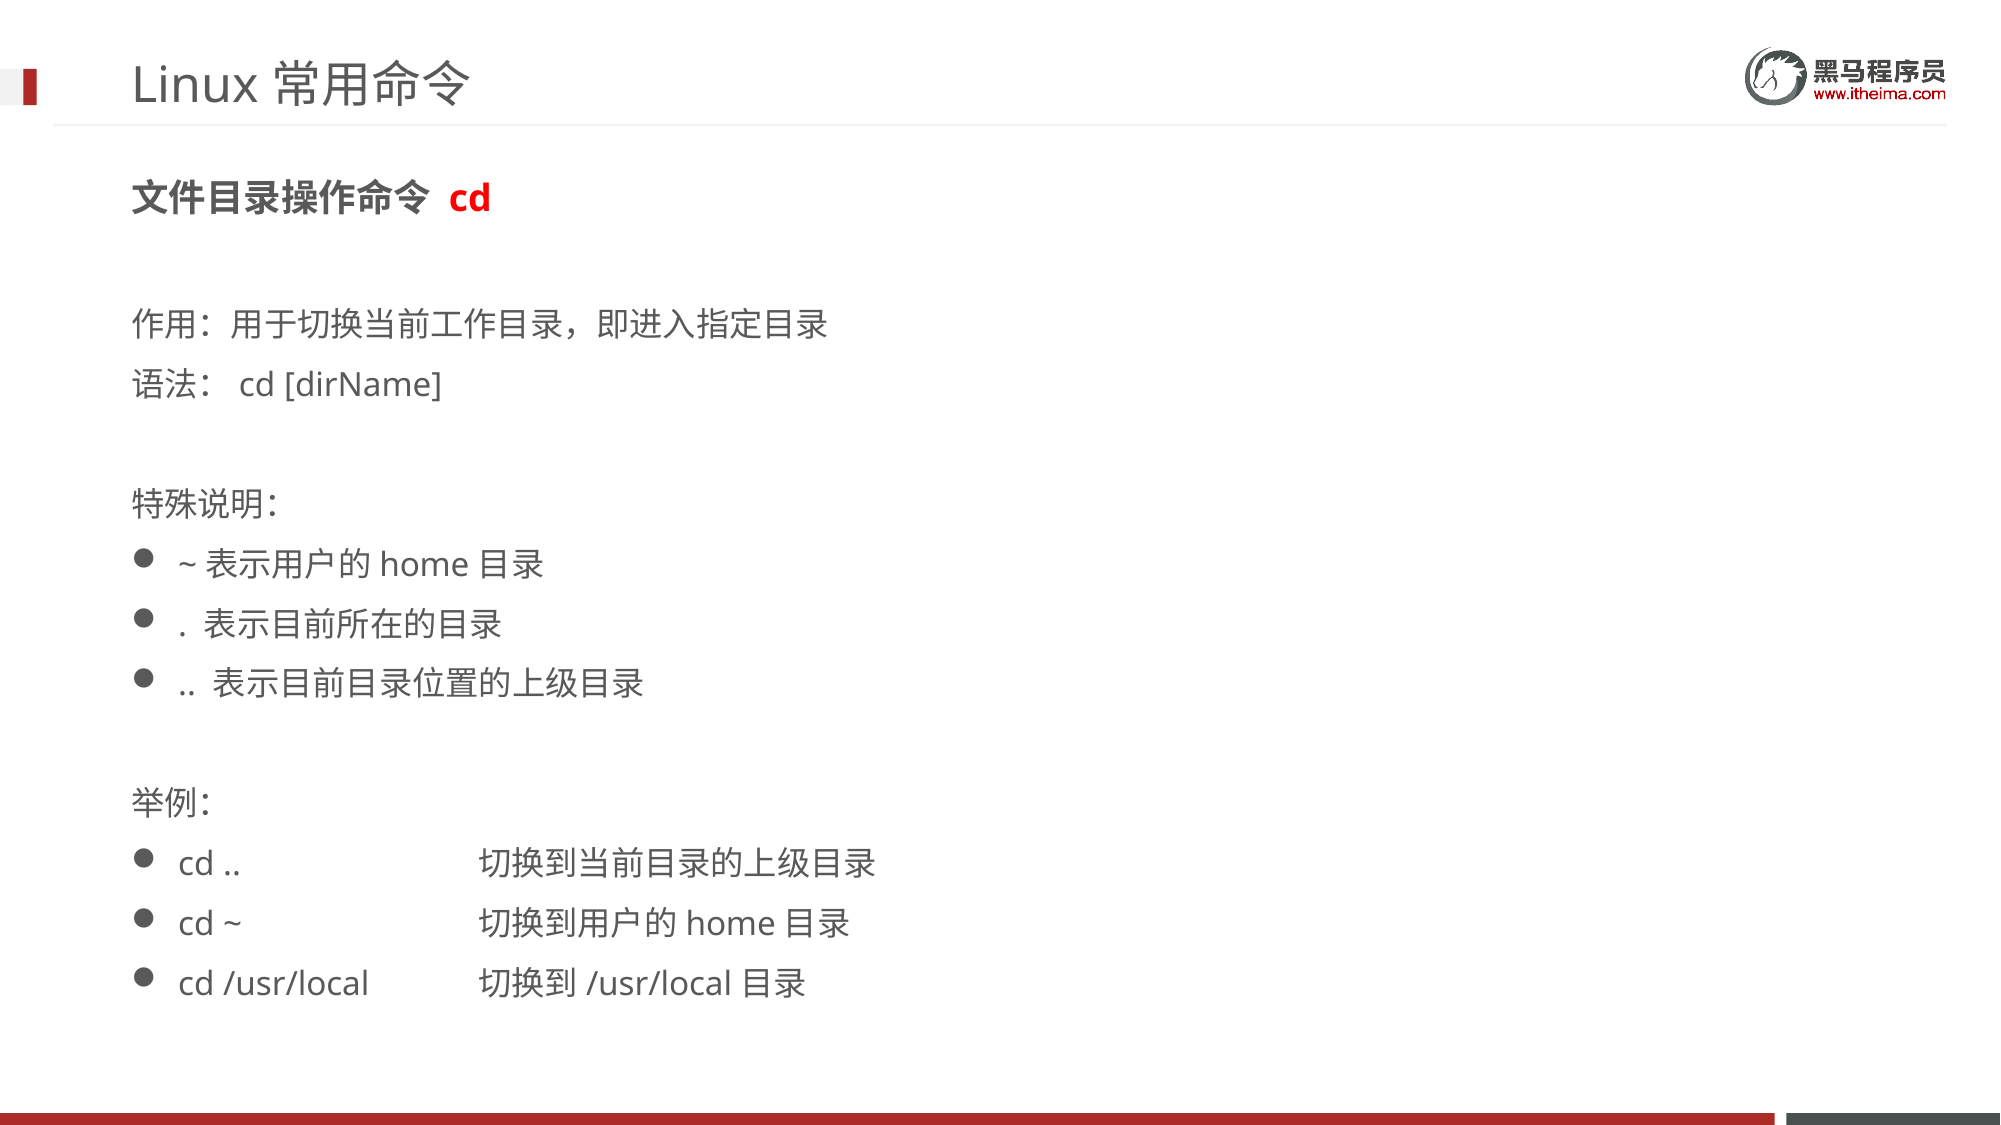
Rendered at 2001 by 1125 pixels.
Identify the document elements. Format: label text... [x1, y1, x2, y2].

list 文件目录操作命令 cd [116, 154, 1880, 239]
text_box 作用：用于切换当前工作目录，即进入指定目录 语法：cd [dirName] 特殊说明： ~表示用户的home目录 . 表示目前所在的目录 .. 表示目前目录位置的上级目录 举例： cd .. 切换到当前目录的上级目录 cd ~ 切换到用户的home目录 cd /usr/local 切换到/usr/local目录 [116, 253, 1764, 1032]
picture [1744, 46, 1946, 106]
title Linux常用命令 [116, 40, 1556, 125]
